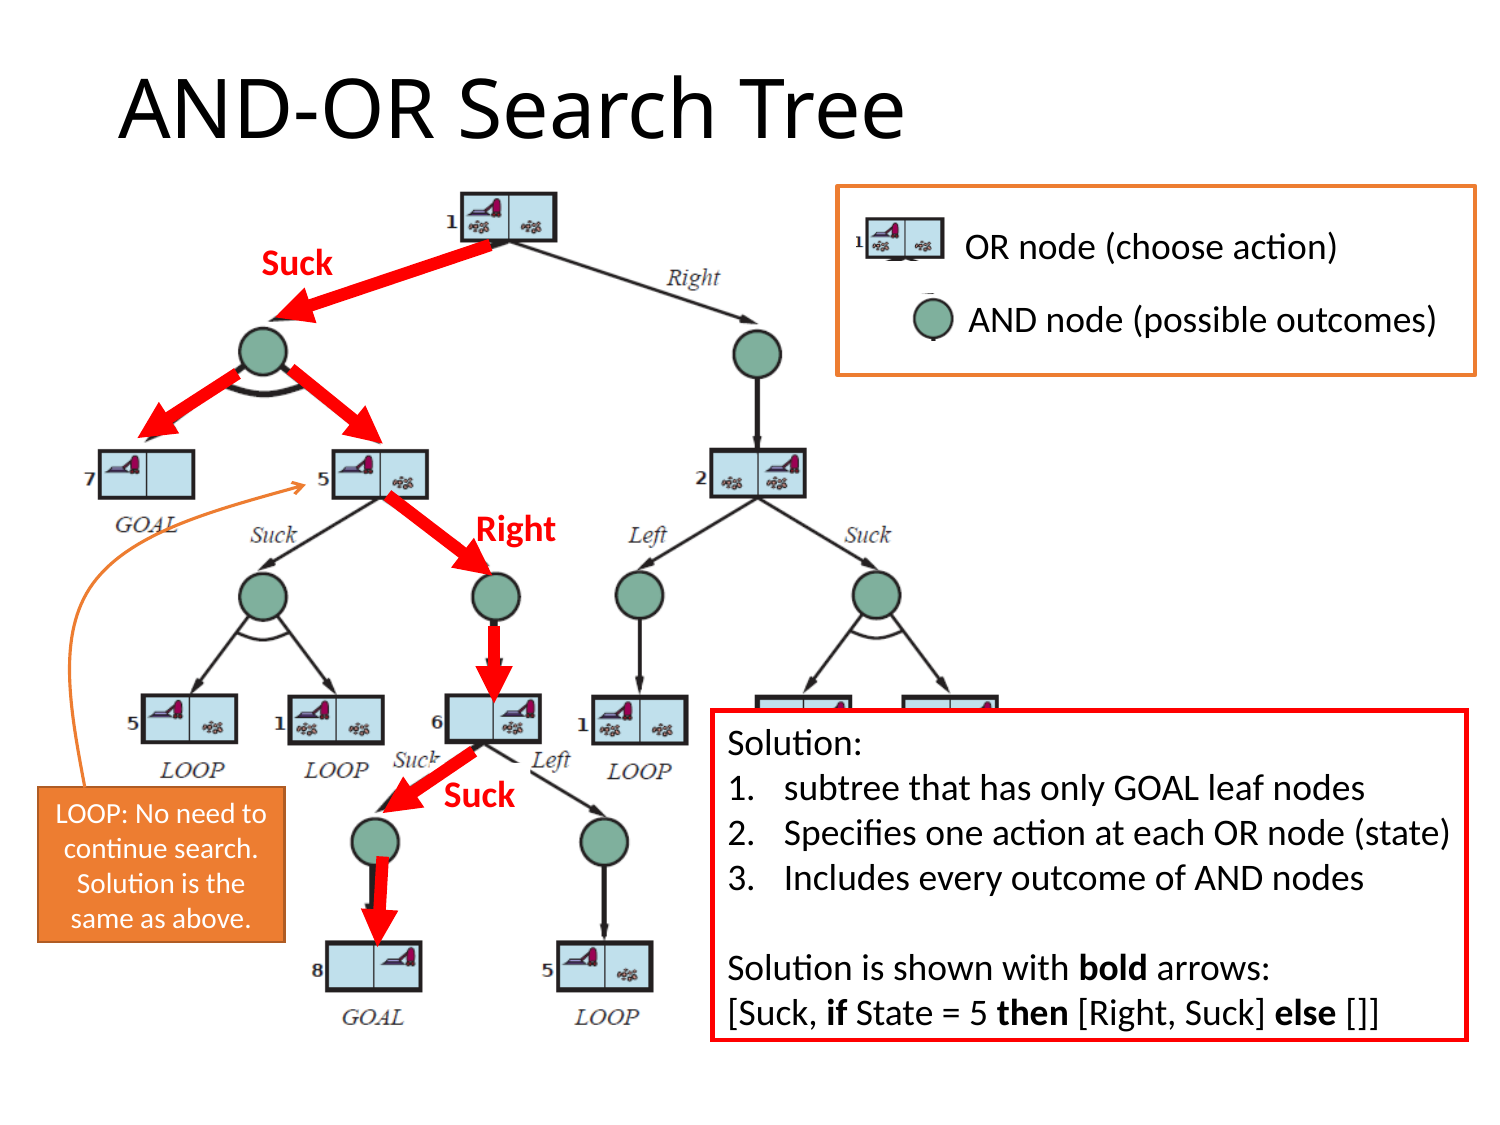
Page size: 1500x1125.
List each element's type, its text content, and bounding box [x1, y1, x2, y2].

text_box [38, 175, 1073, 1038]
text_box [837, 185, 1475, 375]
text_box Solution: subtree that has only GOAL leaf nodes Specifies one action at each OR node (state) Includes every outcome of AND nodes Solution is shown with bold arrows: [Suck, if State = 5 then [Right, Suck] else []] [712, 709, 1467, 1041]
title AND-OR Search Tree [103, 59, 1397, 164]
